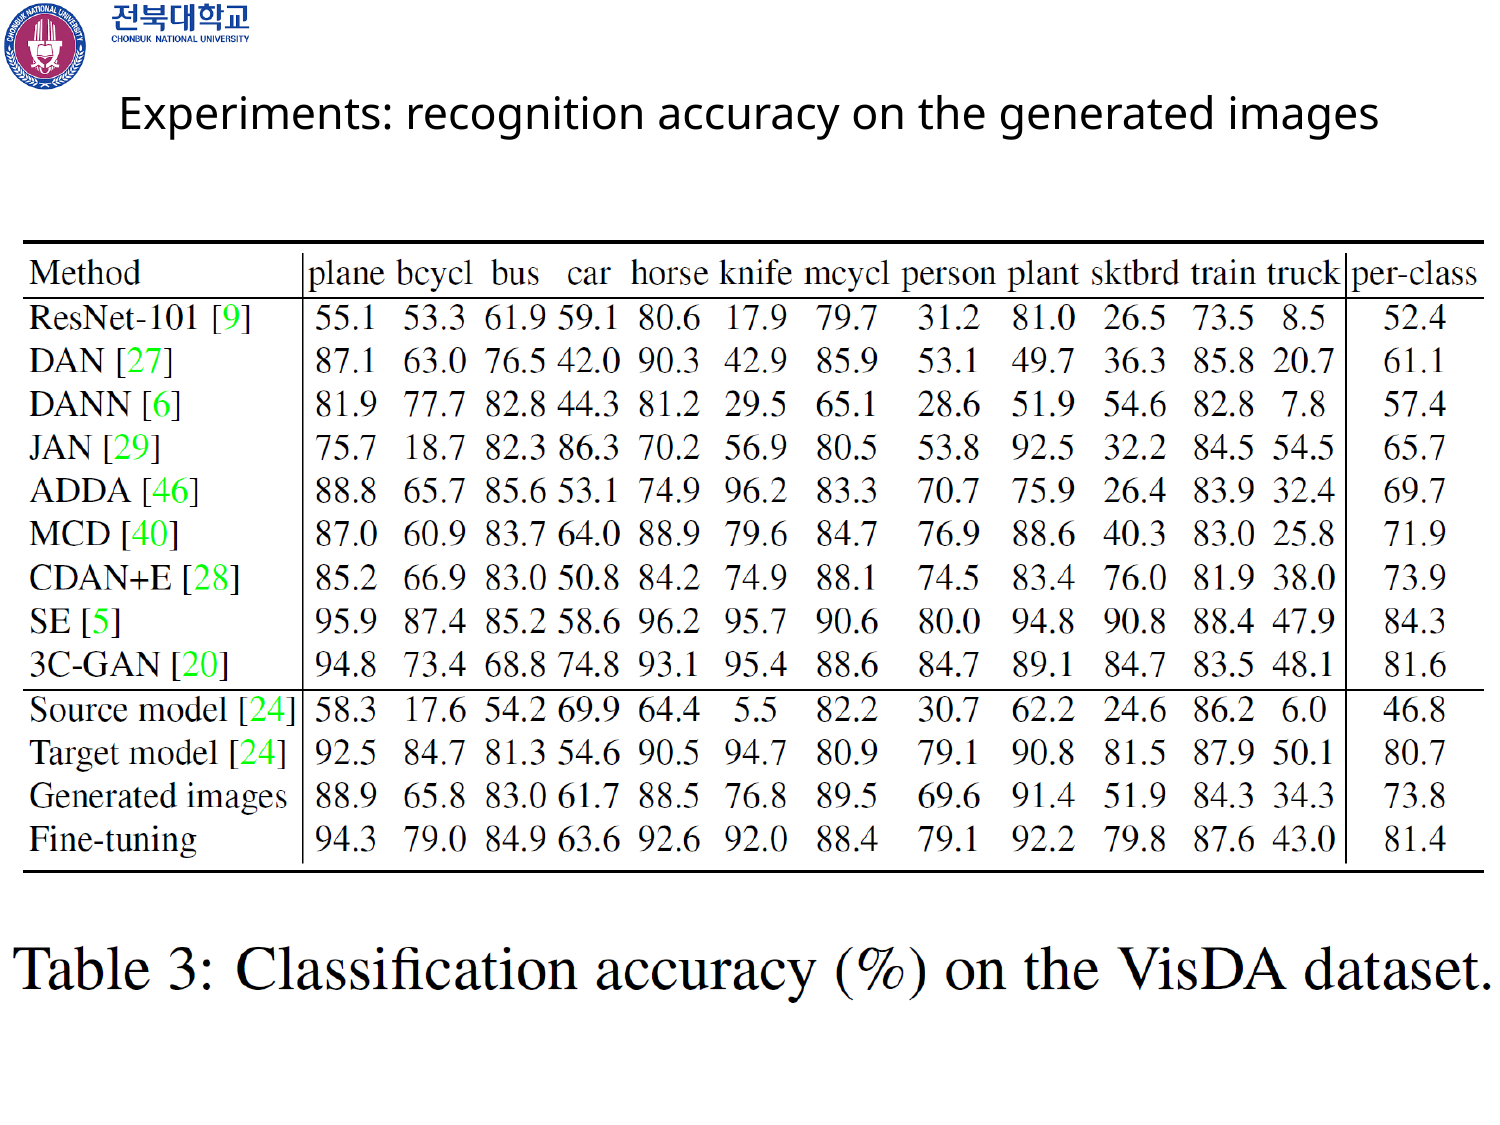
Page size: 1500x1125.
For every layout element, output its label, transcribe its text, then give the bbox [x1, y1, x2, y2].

picture [0, 231, 1500, 1011]
title Experiments: recognition accuracy on the generated images [103, 59, 1397, 170]
picture [0, 0, 90, 92]
picture [103, 0, 257, 46]
